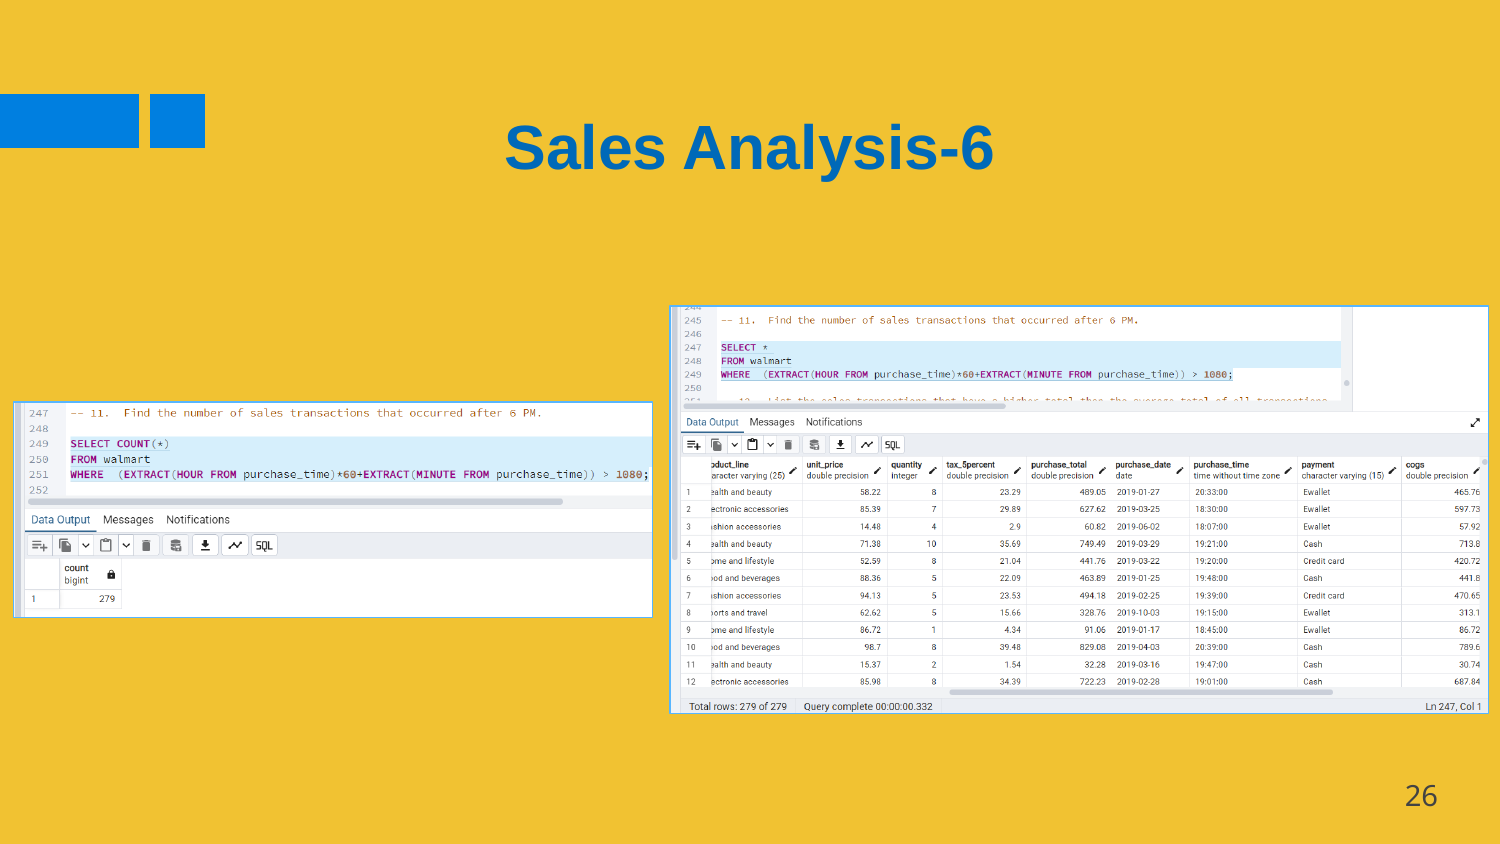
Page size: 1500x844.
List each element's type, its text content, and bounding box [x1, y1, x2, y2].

text_box Sales Analysis-6 [341, 98, 1159, 191]
picture [670, 306, 1488, 713]
slide_number ‹#› [1389, 764, 1480, 830]
picture [13, 402, 652, 617]
